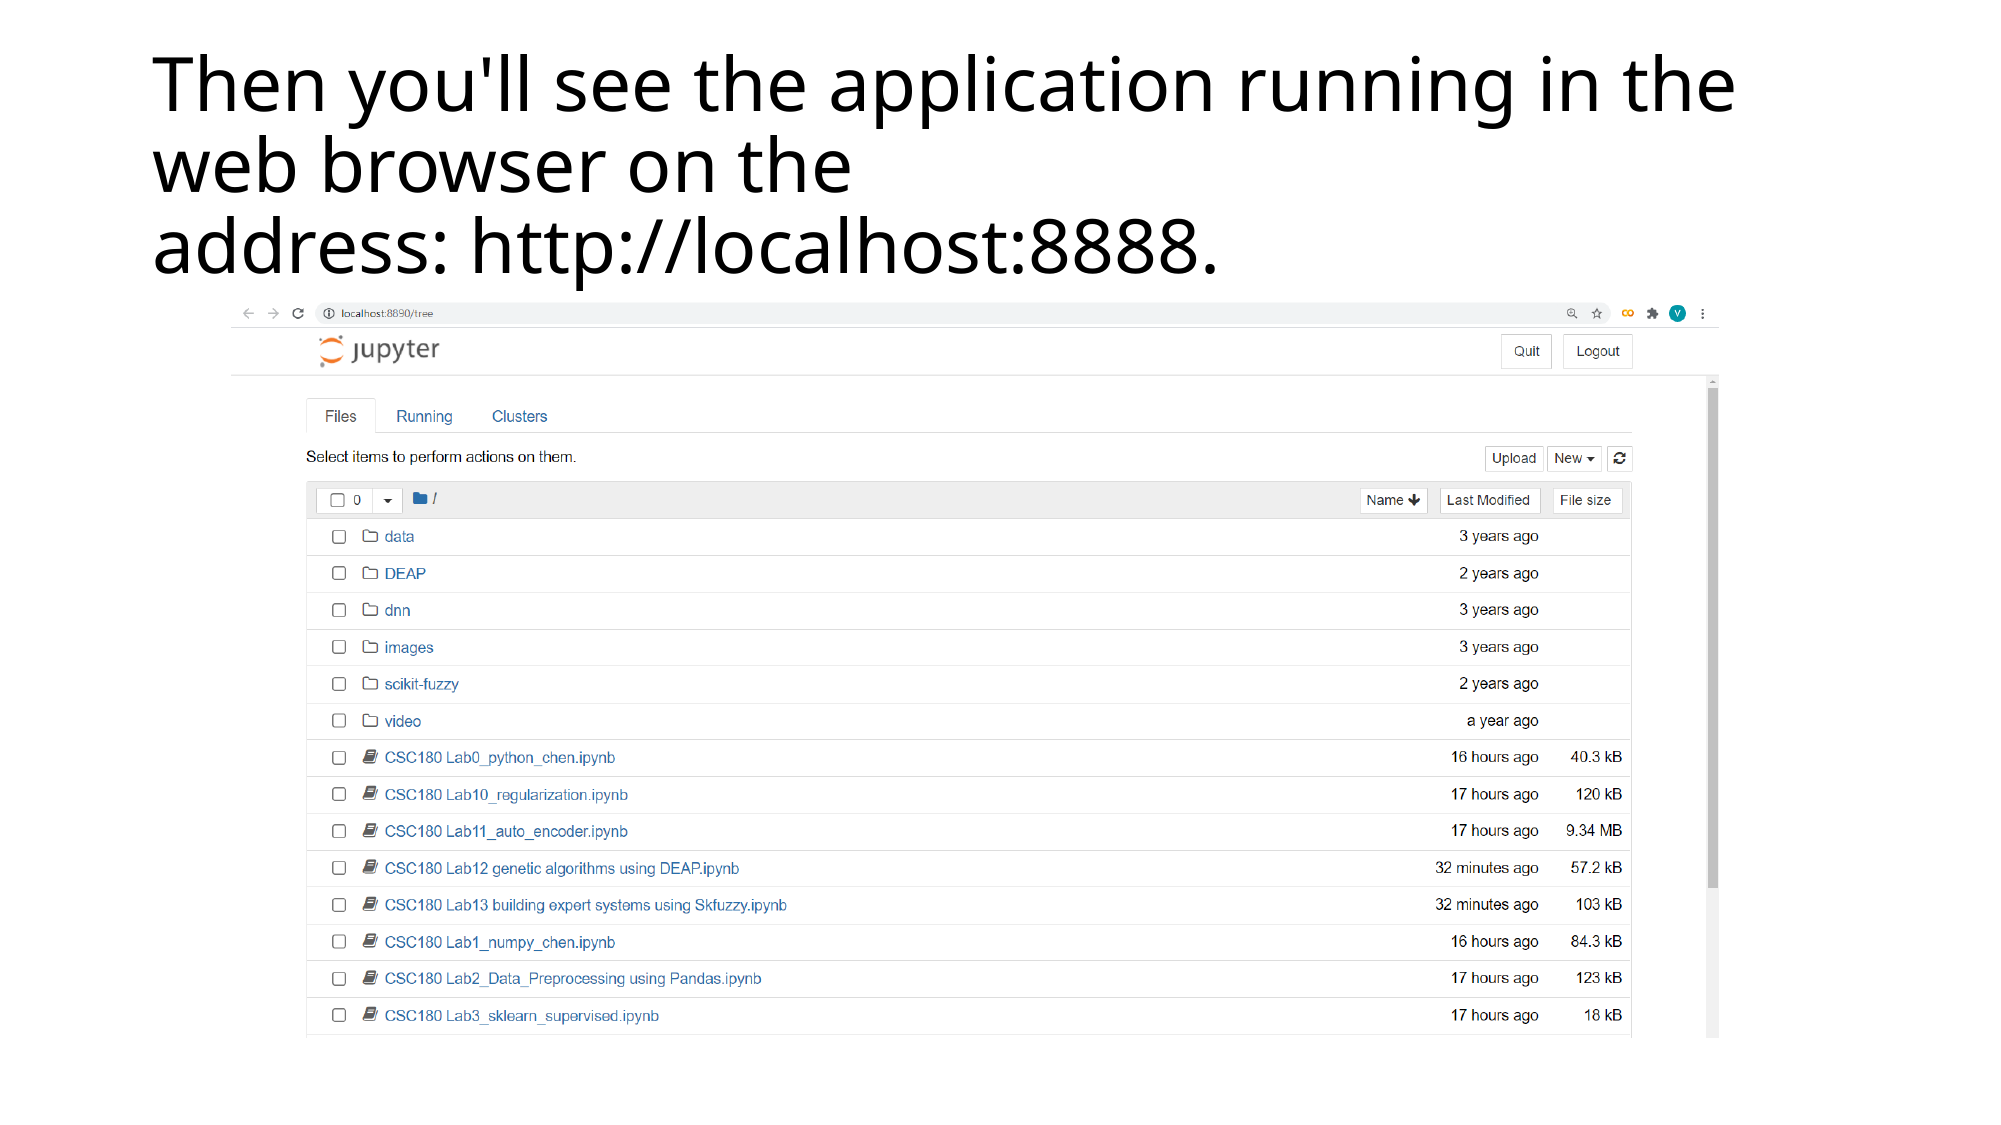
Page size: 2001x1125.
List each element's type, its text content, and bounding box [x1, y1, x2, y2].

title Then you'll see the application running in the web browser on the address: http://localhost:8888. [137, 59, 1863, 278]
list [231, 299, 1719, 1038]
